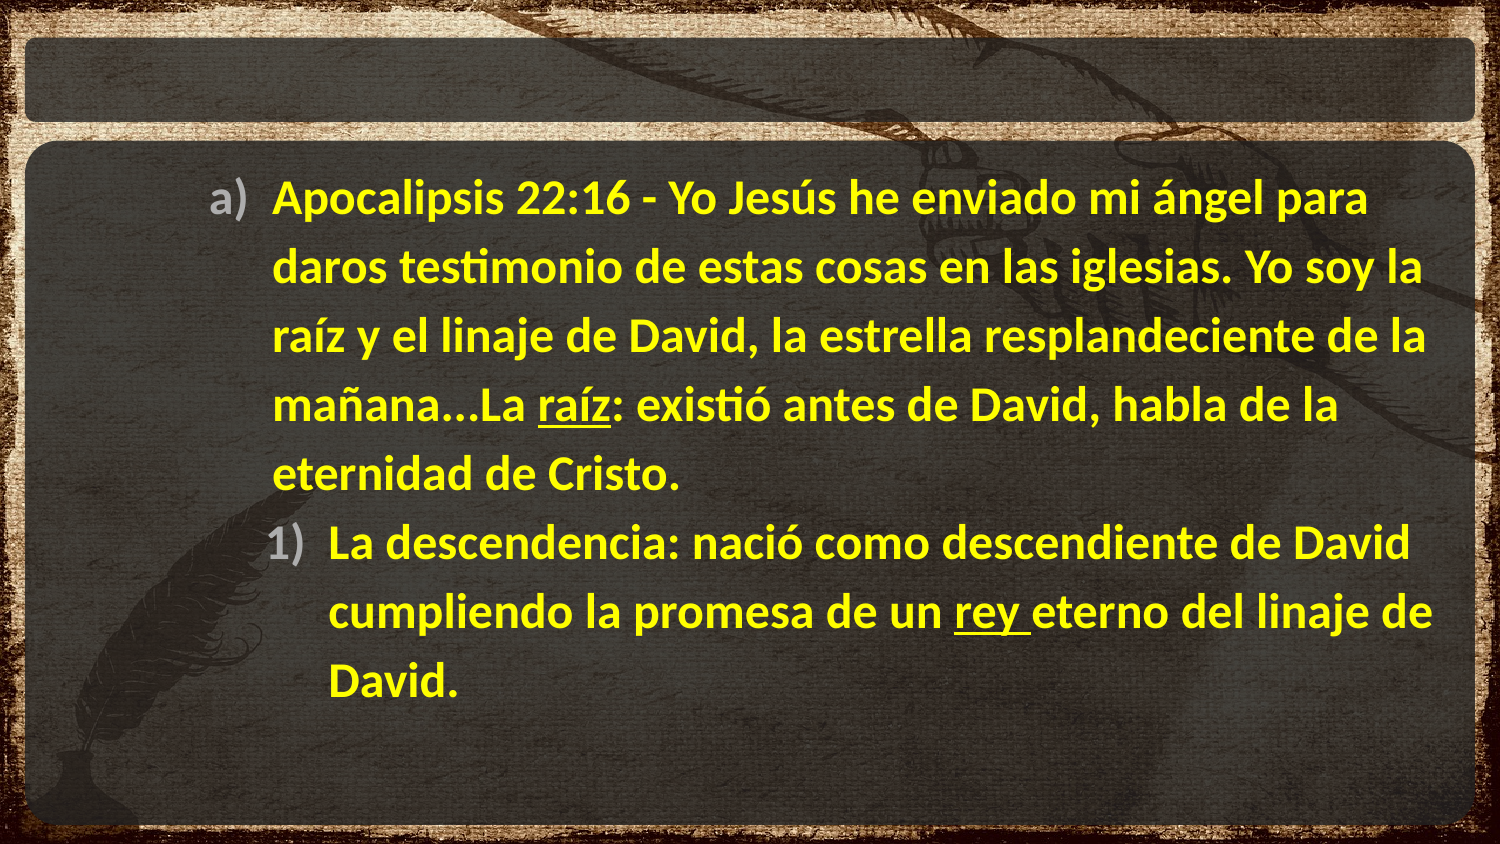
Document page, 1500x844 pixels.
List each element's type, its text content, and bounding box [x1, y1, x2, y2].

list Apocalipsis 22:16 - Yo Jesús he enviado mi ángel para daros testimonio de estas cosas en las iglesias. Yo soy la raíz y el linaje de David, la estrella resplandeciente de la mañana...La raíz: existió antes de David, habla de la eternidad de Cristo. La descendencia: nació como descendiente de David cumpliendo la promesa de un rey eterno del linaje de David. [24, 160, 1476, 807]
title [24, 18, 1476, 160]
picture [0, 0, 1500, 844]
